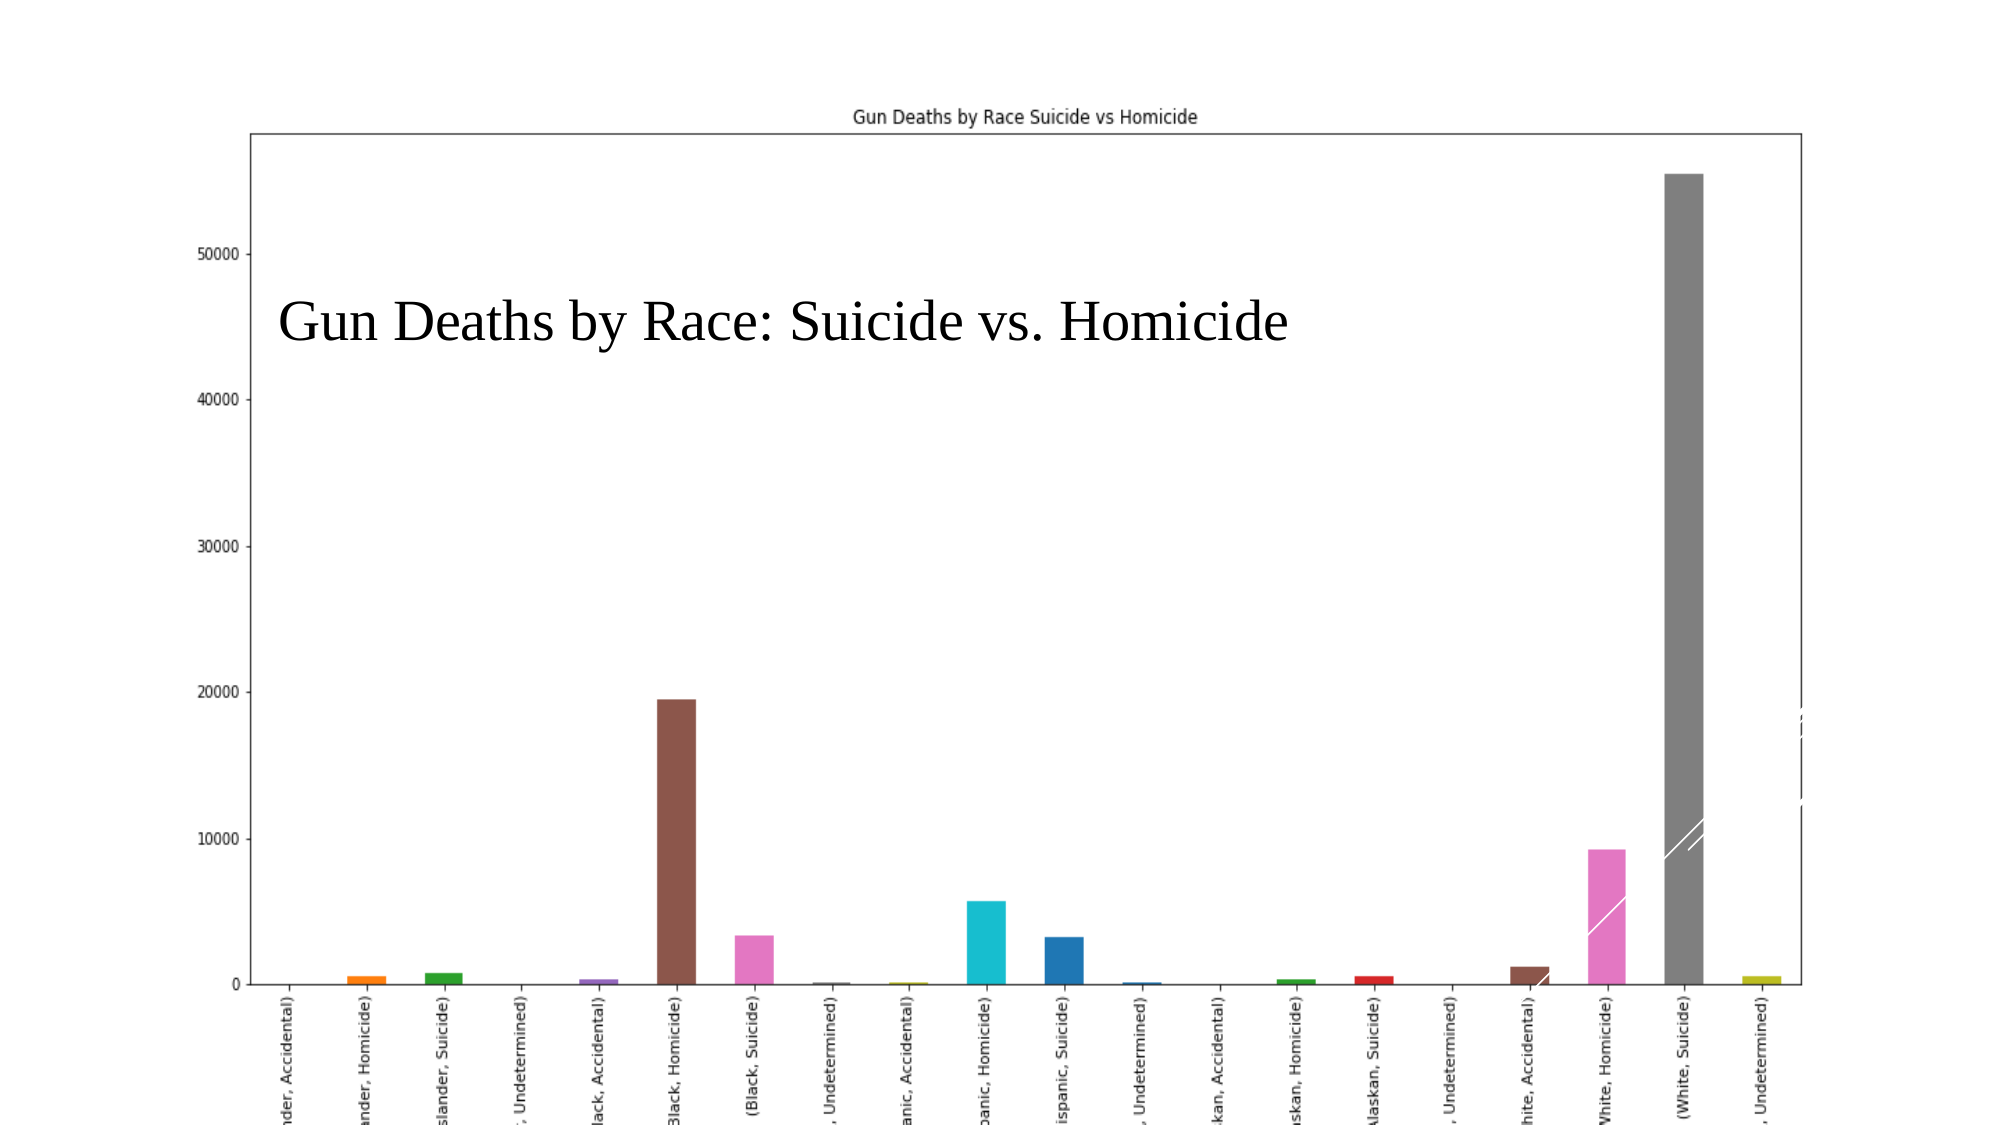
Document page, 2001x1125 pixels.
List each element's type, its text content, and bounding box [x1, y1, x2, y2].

picture [0, 0, 2001, 1125]
text_box Gun Deaths by Race: Suicide vs. Homicide [263, 275, 1305, 360]
